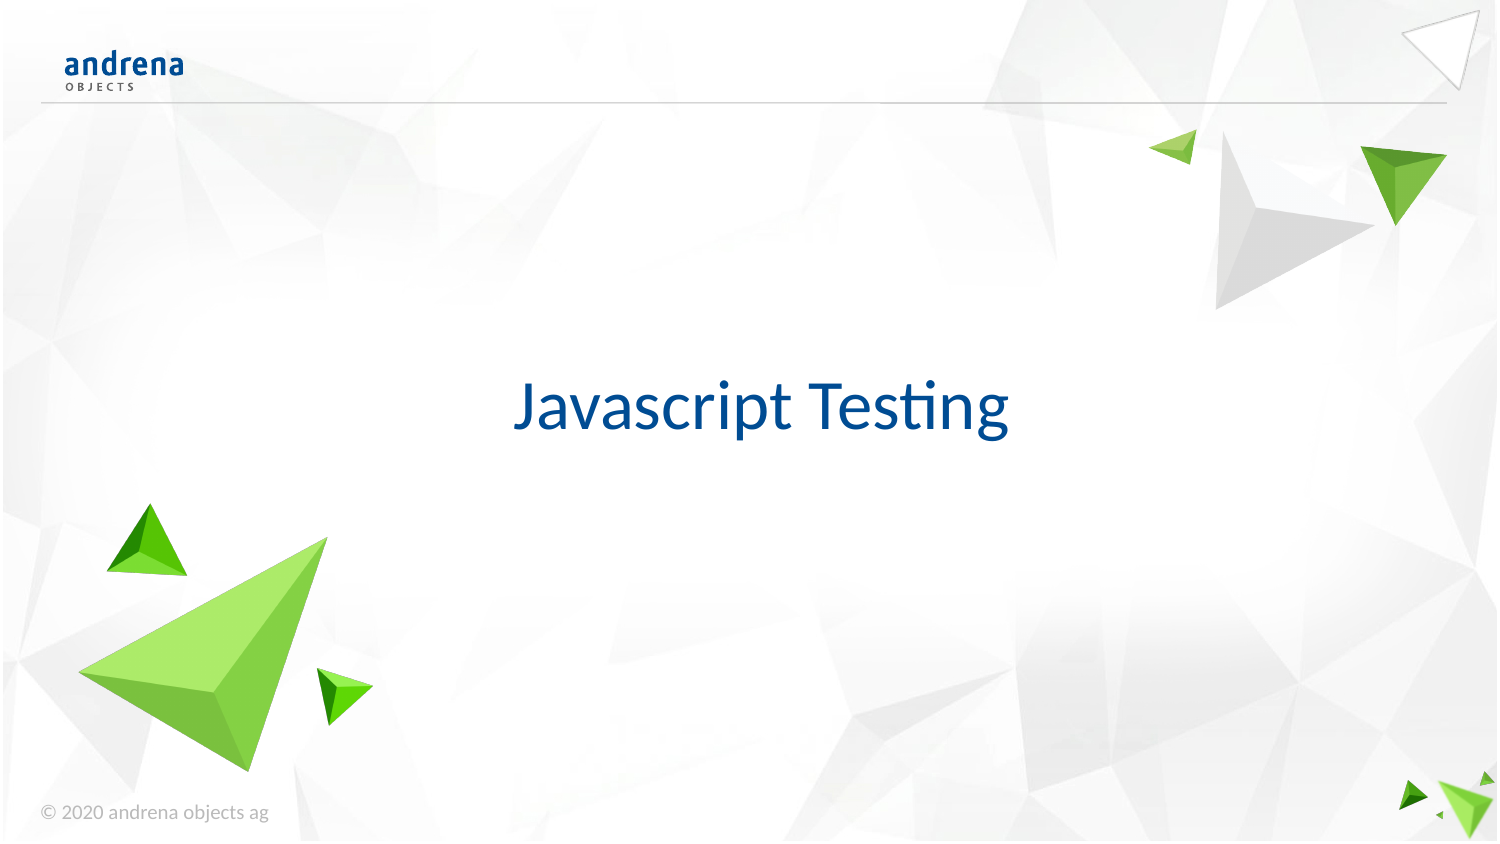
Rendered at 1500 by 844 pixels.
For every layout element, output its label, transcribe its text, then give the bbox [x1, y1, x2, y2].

text_box Javascript Testing [86, 336, 1437, 442]
text_box [86, 442, 1437, 526]
picture [3, 0, 1497, 841]
